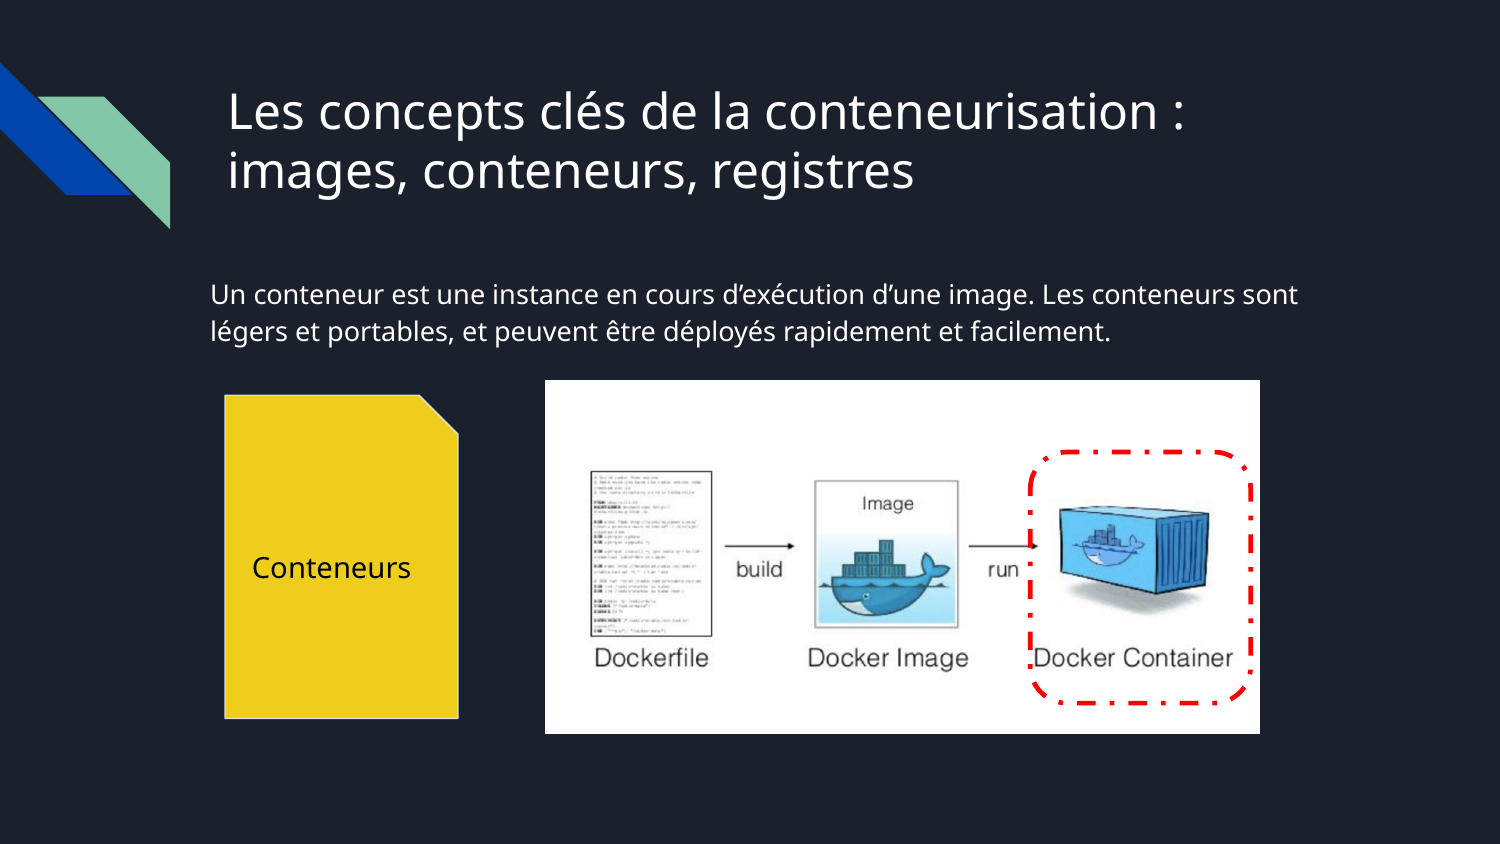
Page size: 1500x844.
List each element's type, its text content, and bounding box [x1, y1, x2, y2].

text_box Conteneurs [225, 395, 458, 719]
picture [545, 380, 1260, 734]
text_box Un conteneur est une instance en cours d’exécution d’une image. Les conteneurs sont légers et portables, et peuvent être déployés rapidement et facilement. [195, 257, 1386, 329]
title Les concepts clés de la conteneurisation : images, conteneurs, registres [212, 64, 1368, 215]
